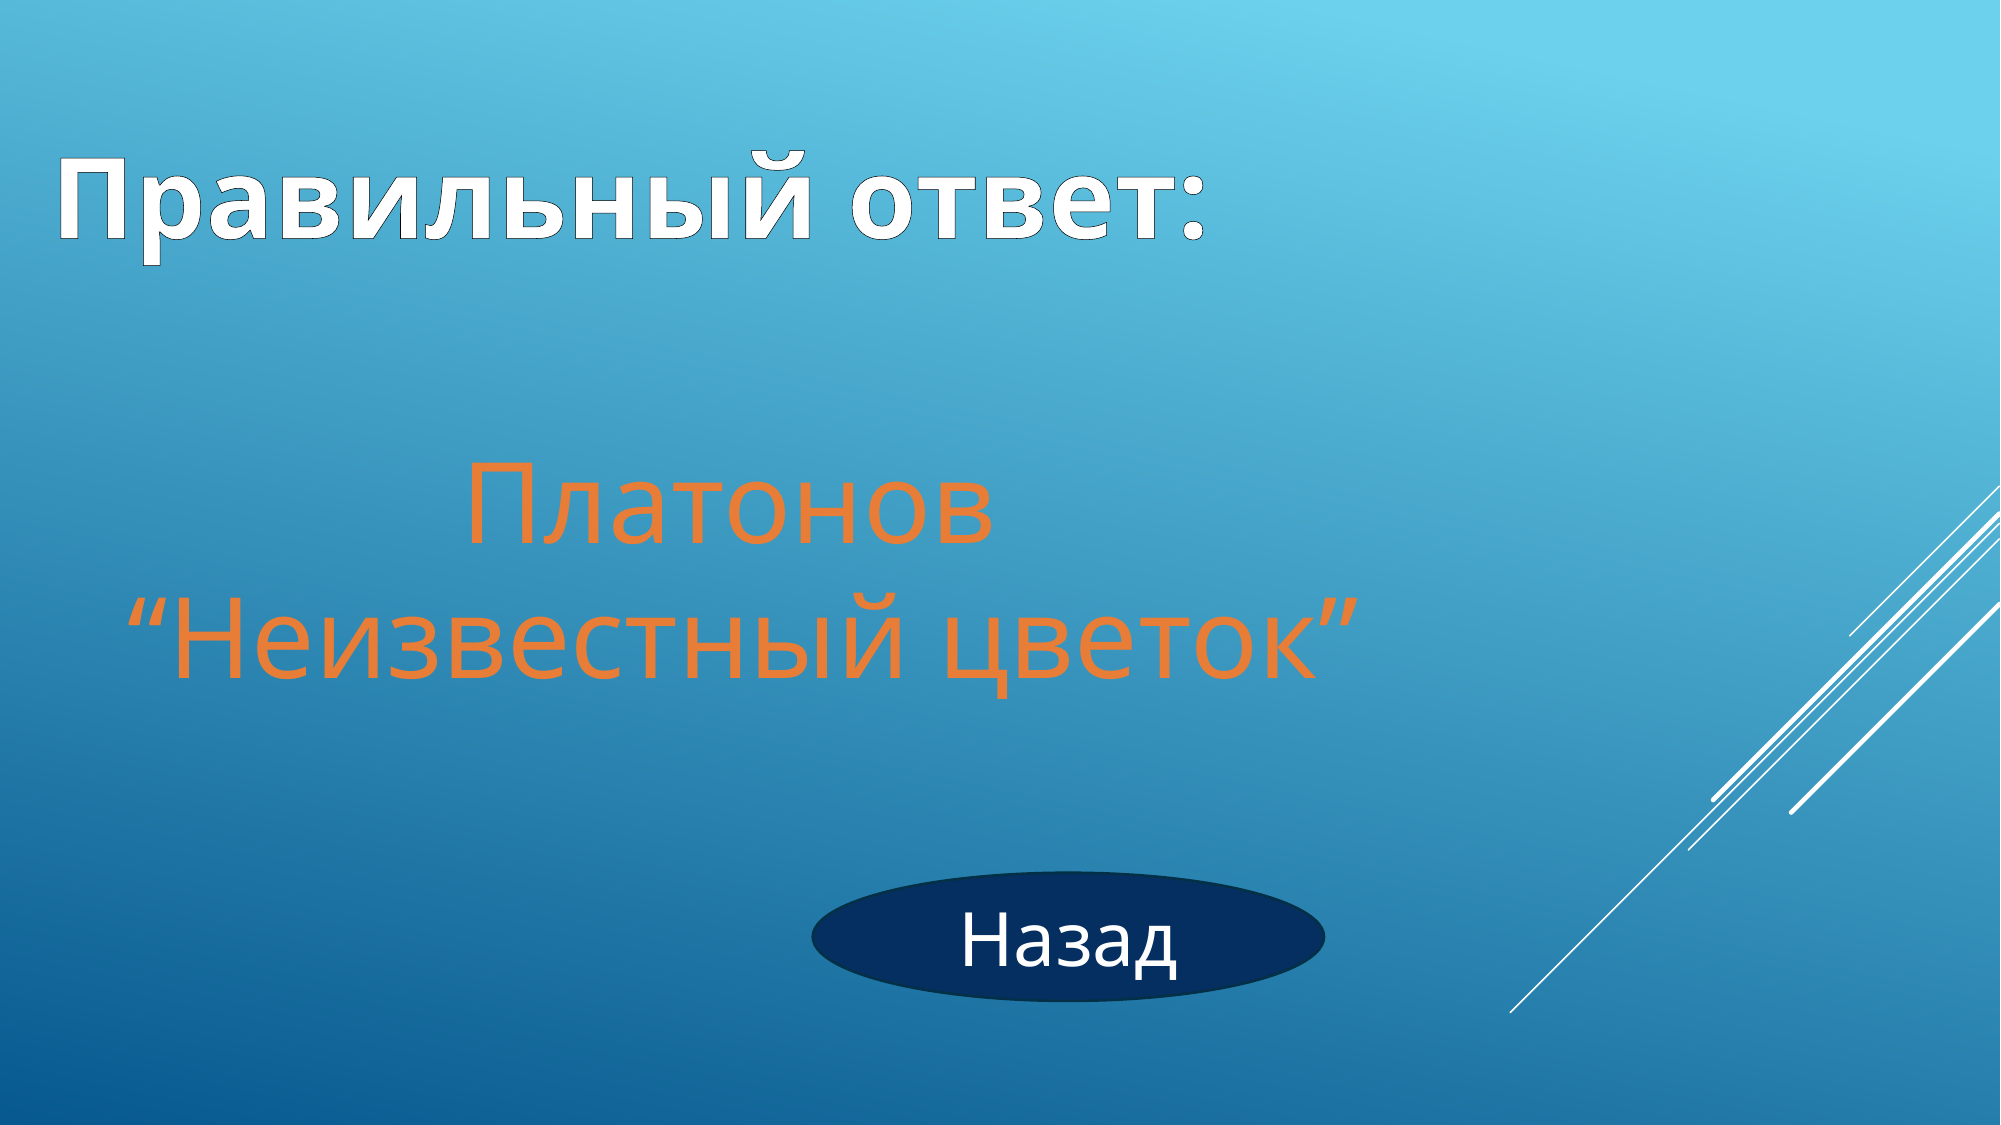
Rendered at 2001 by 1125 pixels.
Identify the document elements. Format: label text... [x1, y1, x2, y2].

text_box Назад [811, 871, 1326, 1003]
text_box Платонов “Неизвестный цветок” [83, 423, 1374, 709]
text_box Правильный ответ: [35, 118, 1225, 269]
